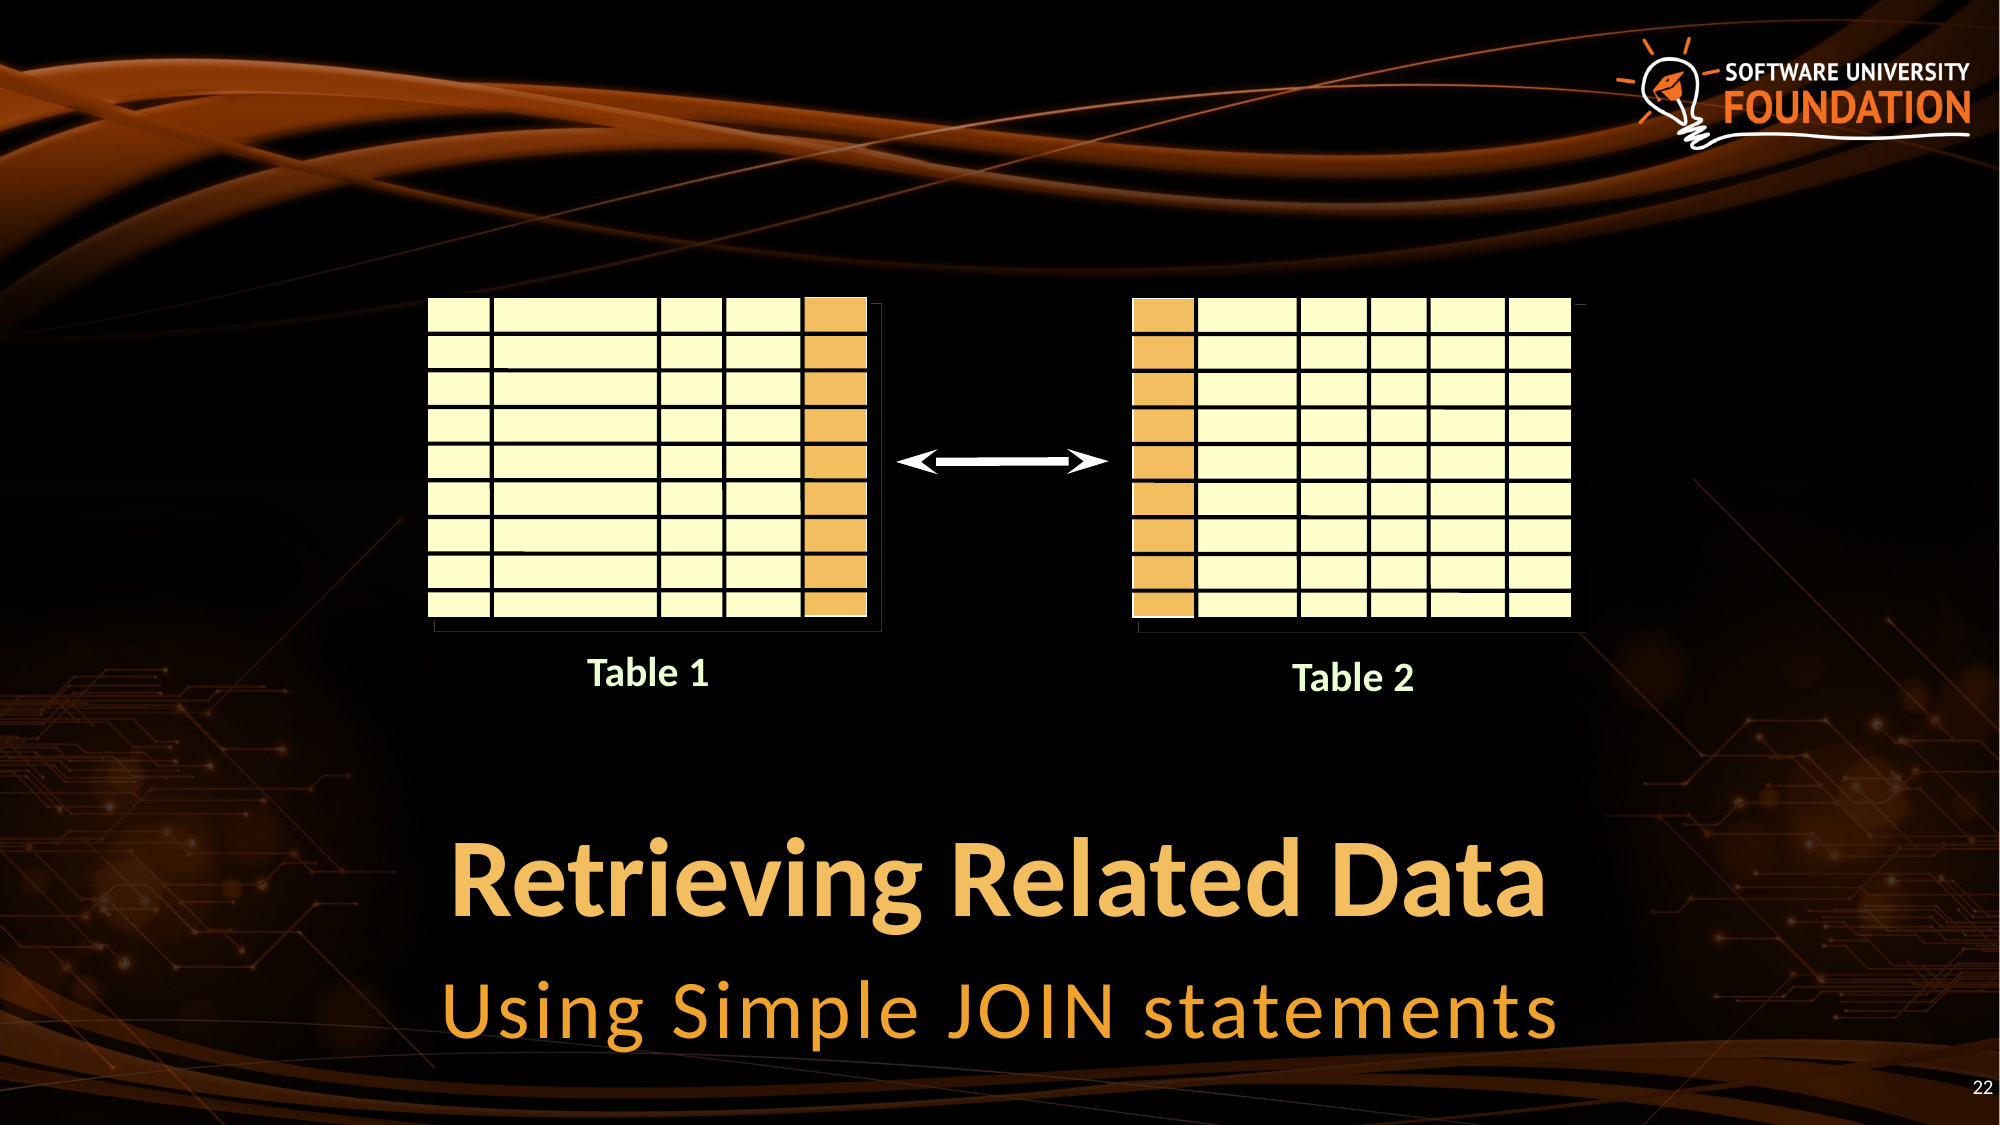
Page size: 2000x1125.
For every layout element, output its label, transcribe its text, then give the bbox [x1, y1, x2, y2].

slide_number 22 [1929, 1070, 2000, 1103]
title Retrieving Related Data [149, 812, 1850, 944]
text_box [423, 291, 1577, 738]
list Using Simple JOIN statements [149, 944, 1850, 1062]
picture [0, 0, 2000, 1125]
